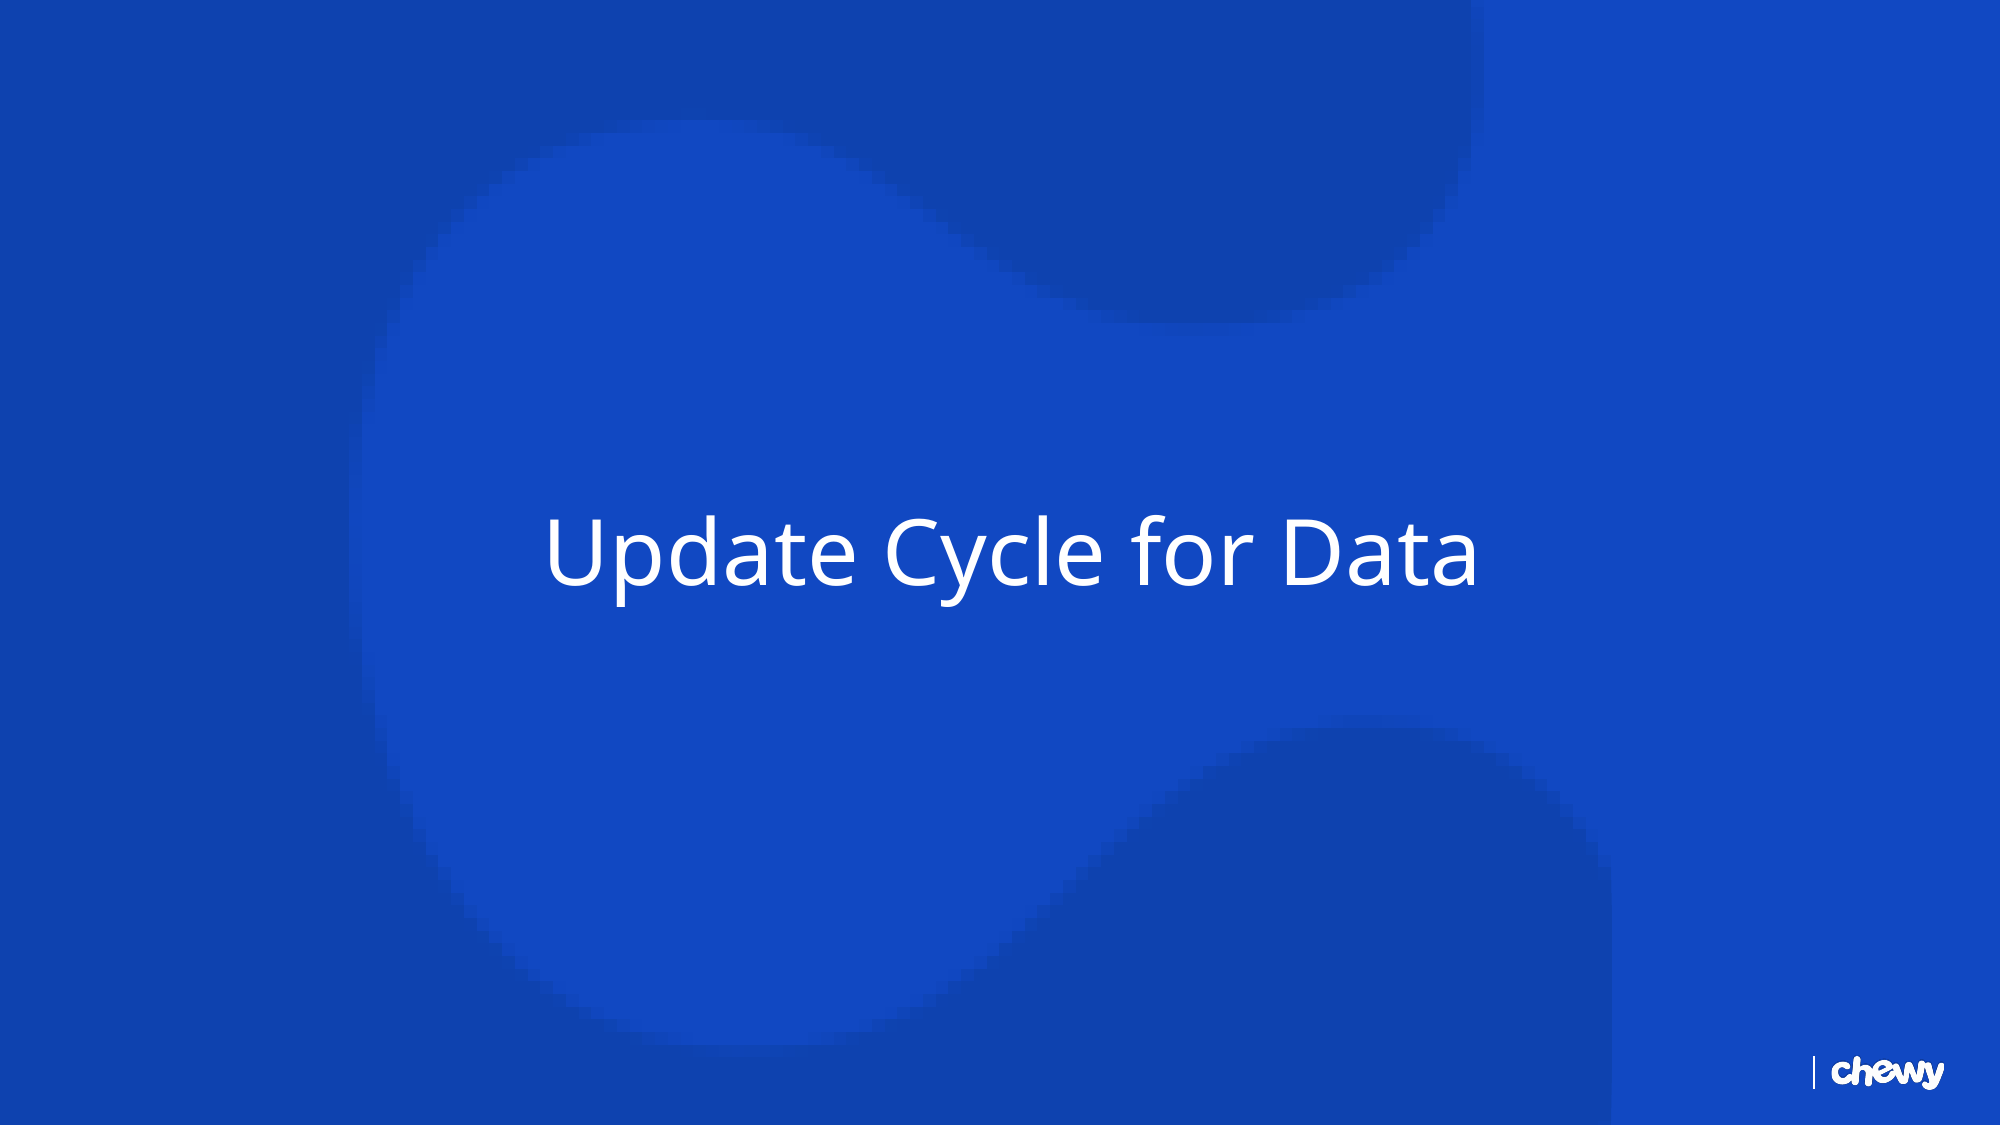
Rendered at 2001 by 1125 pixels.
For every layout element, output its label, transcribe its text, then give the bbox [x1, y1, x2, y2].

title Update Cycle for Data [359, 498, 1666, 608]
